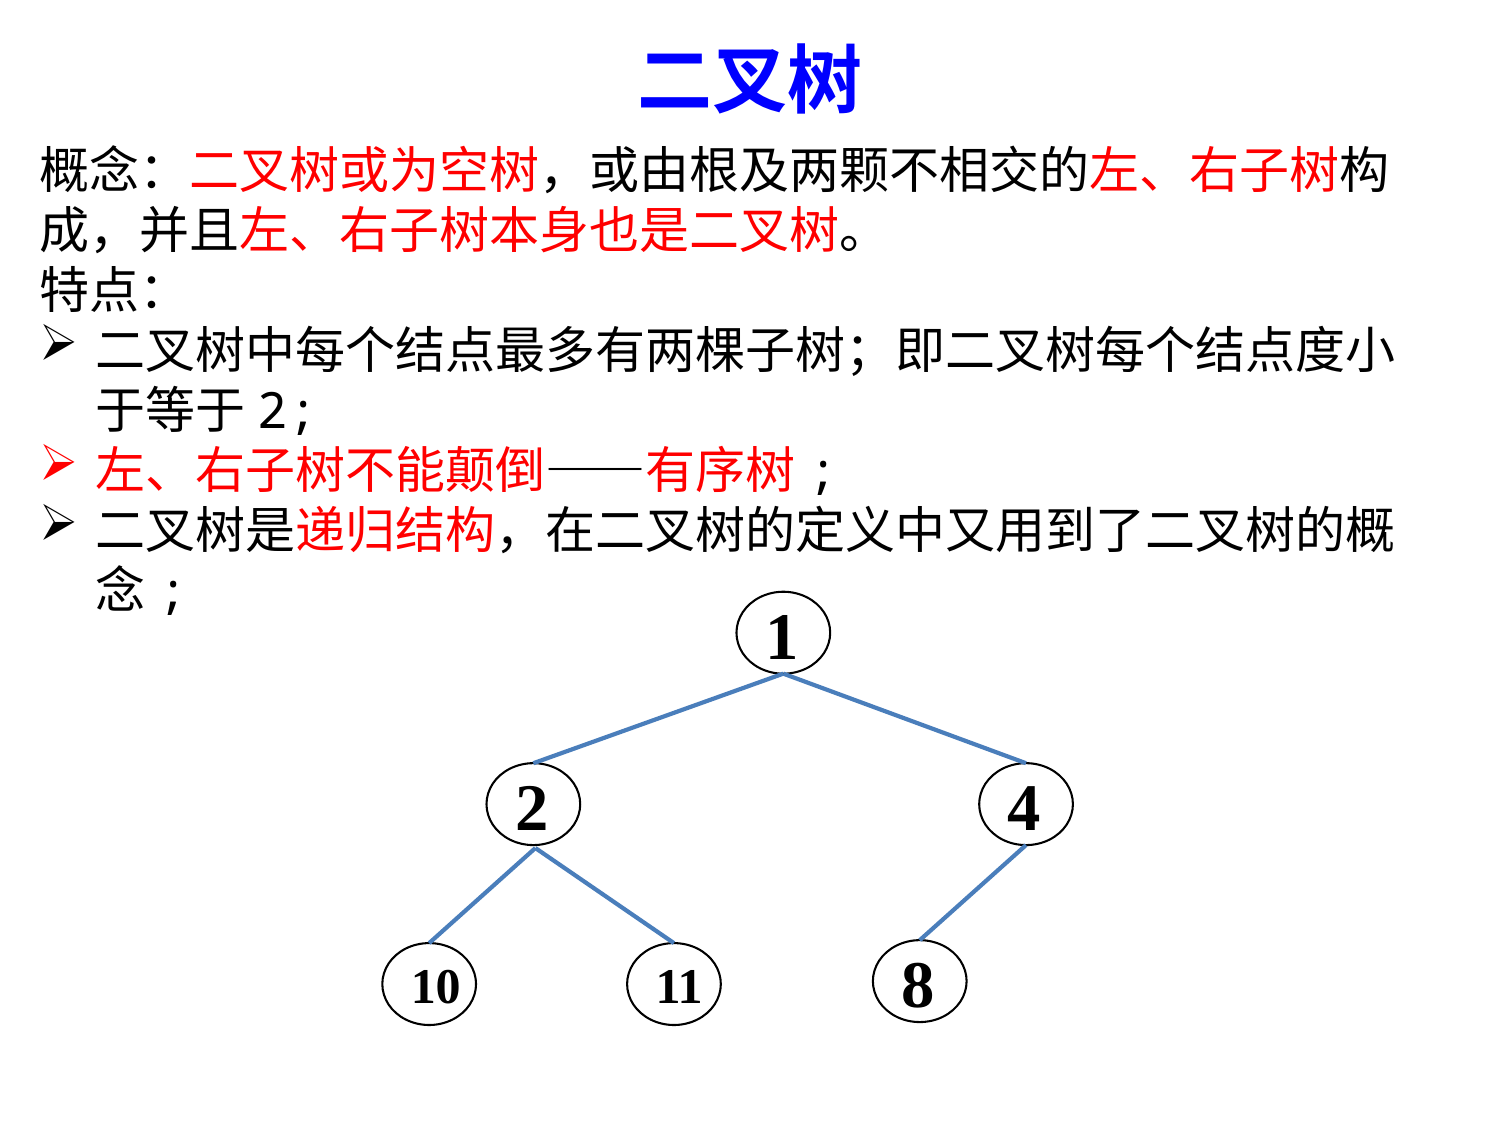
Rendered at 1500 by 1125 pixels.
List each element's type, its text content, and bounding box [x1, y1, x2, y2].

text_box 二叉树 [0, 24, 1500, 130]
text_box 概念：二叉树或为空树，或由根及两颗不相交的左、右子树构成，并且左、右子树本身也是二叉树。 特点： 二叉树中每个结点最多有两棵子树；即二叉树每个结点度小于等于2; 左、右子树不能颠倒——有序树; 二叉树是递归结构，在二叉树的定义中又用到了二叉树的概念; [24, 131, 1438, 626]
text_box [381, 591, 1074, 1026]
